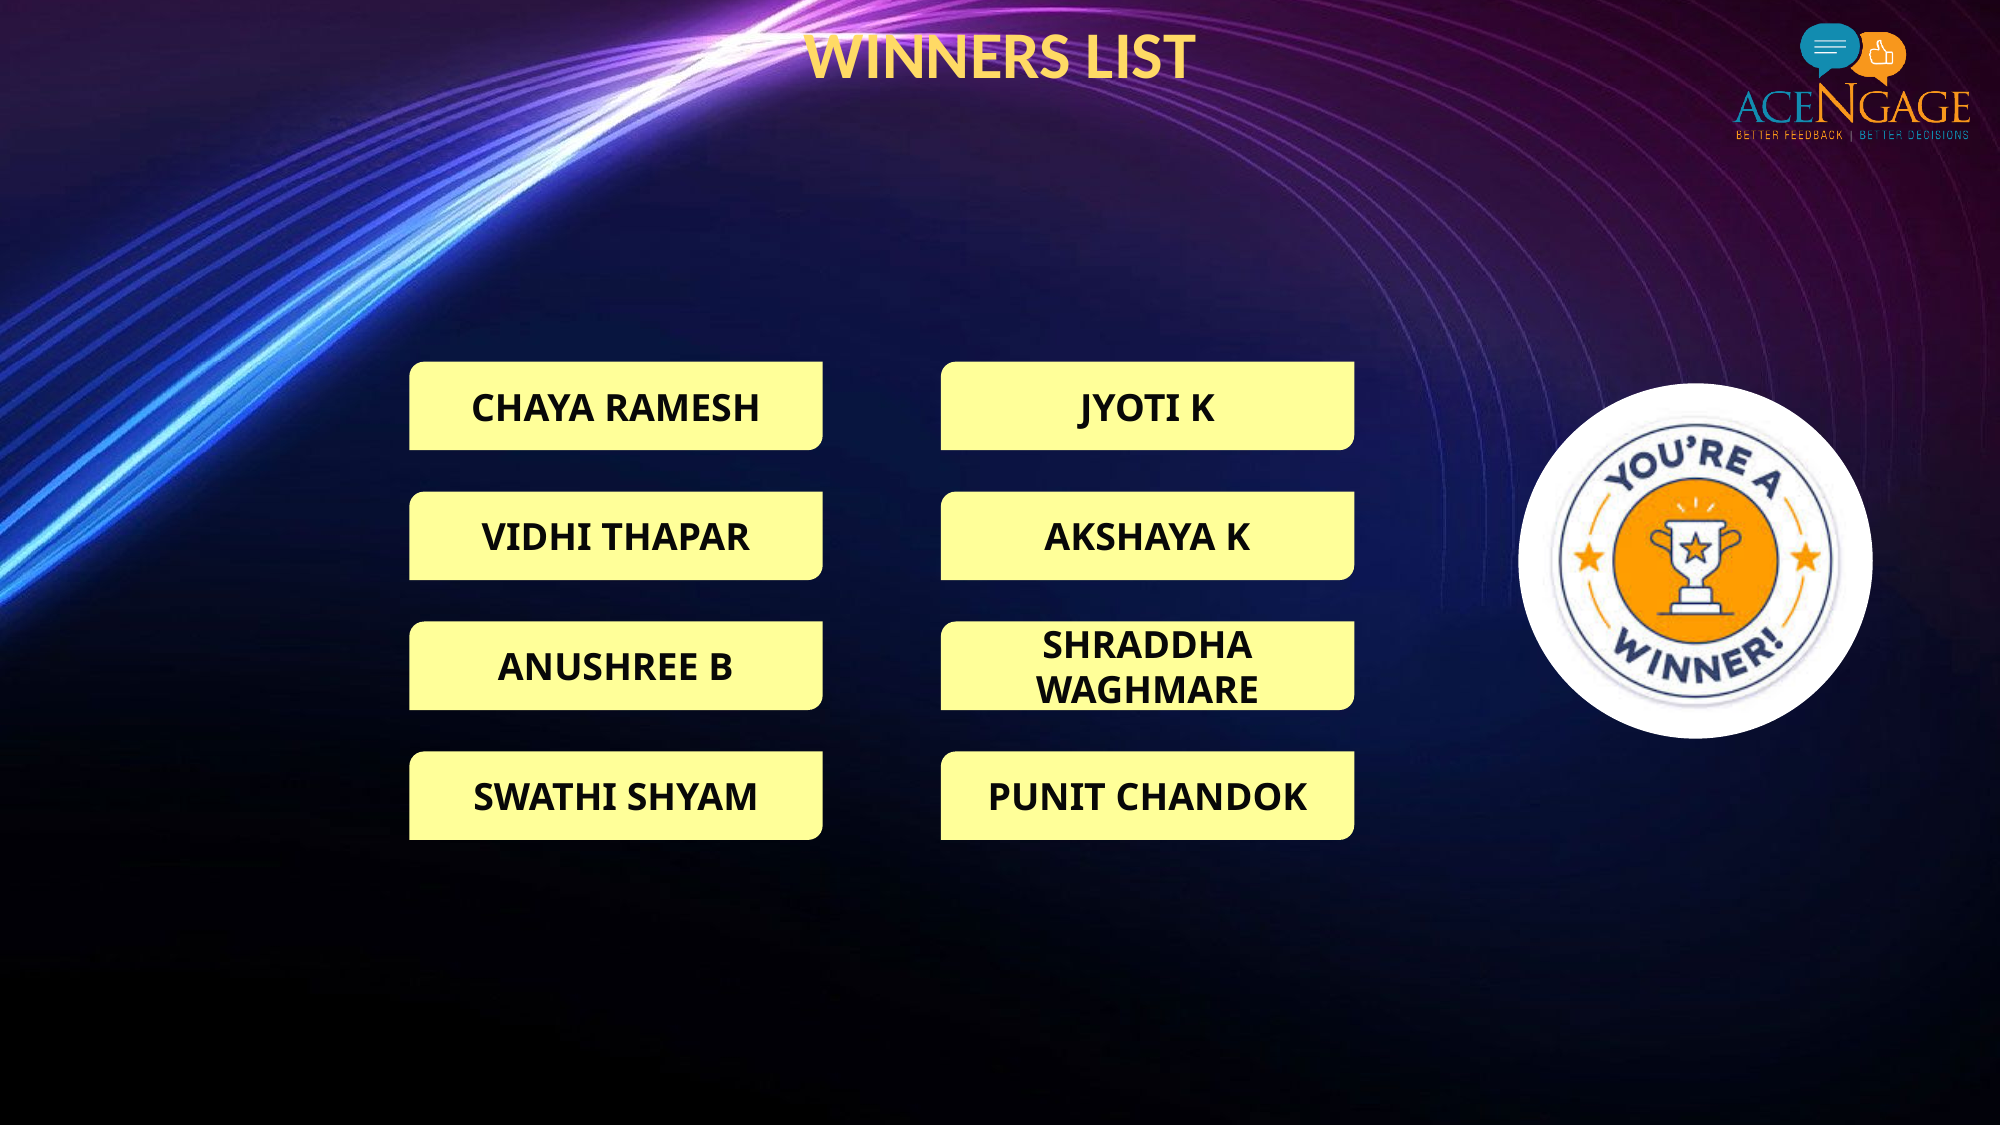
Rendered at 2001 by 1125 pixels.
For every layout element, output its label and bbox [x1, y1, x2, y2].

picture [1732, 23, 1971, 143]
text_box [0, 0, 2000, 1125]
